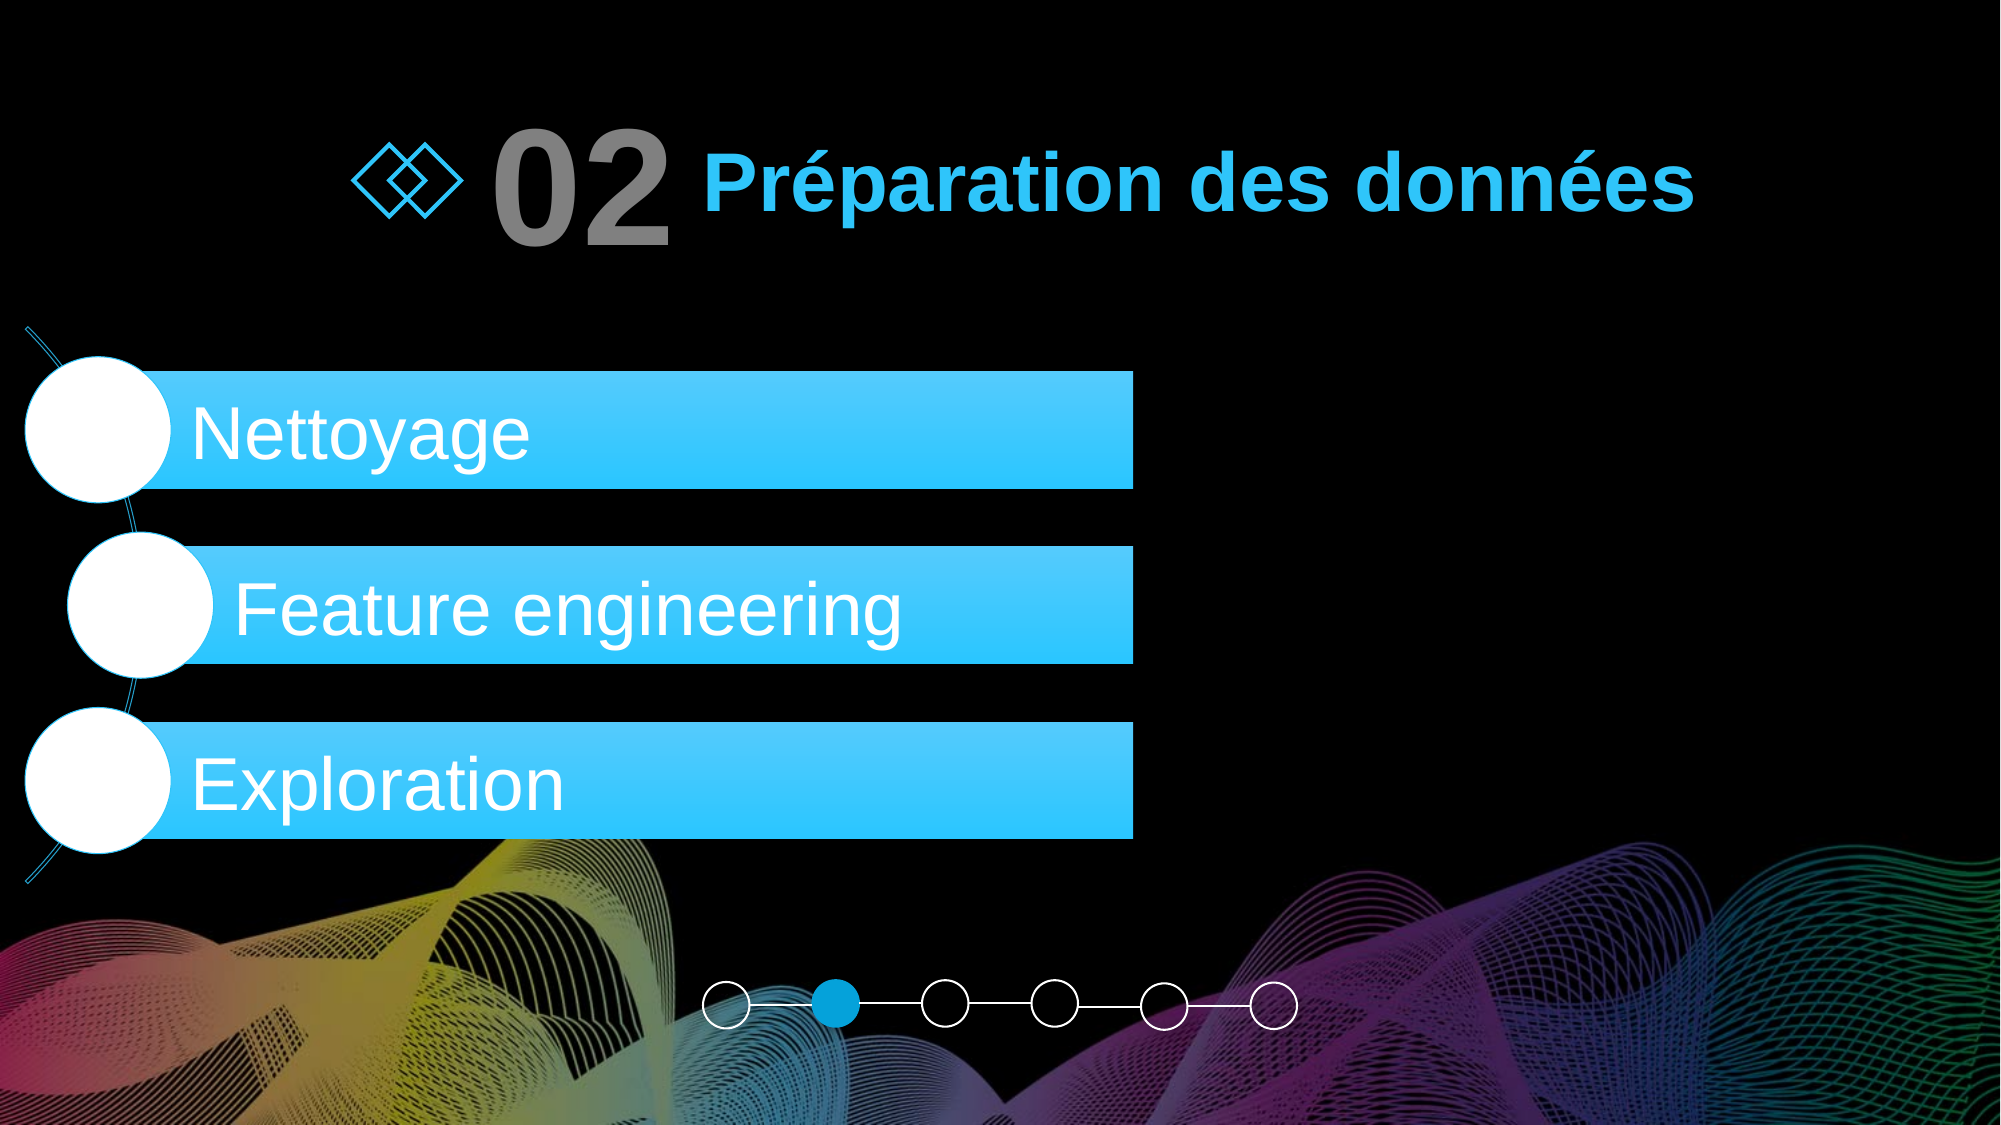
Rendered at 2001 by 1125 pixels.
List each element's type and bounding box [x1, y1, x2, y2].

text_box [16, 312, 1141, 898]
text_box [811, 979, 860, 1028]
text_box [387, 143, 463, 218]
picture [0, 0, 2001, 1125]
text_box [701, 980, 751, 1030]
text_box [1140, 982, 1189, 1031]
text_box [1249, 981, 1299, 1031]
text_box [1030, 979, 1080, 1028]
text_box [351, 143, 407, 218]
text_box [465, 71, 2000, 289]
text_box [921, 979, 970, 1028]
